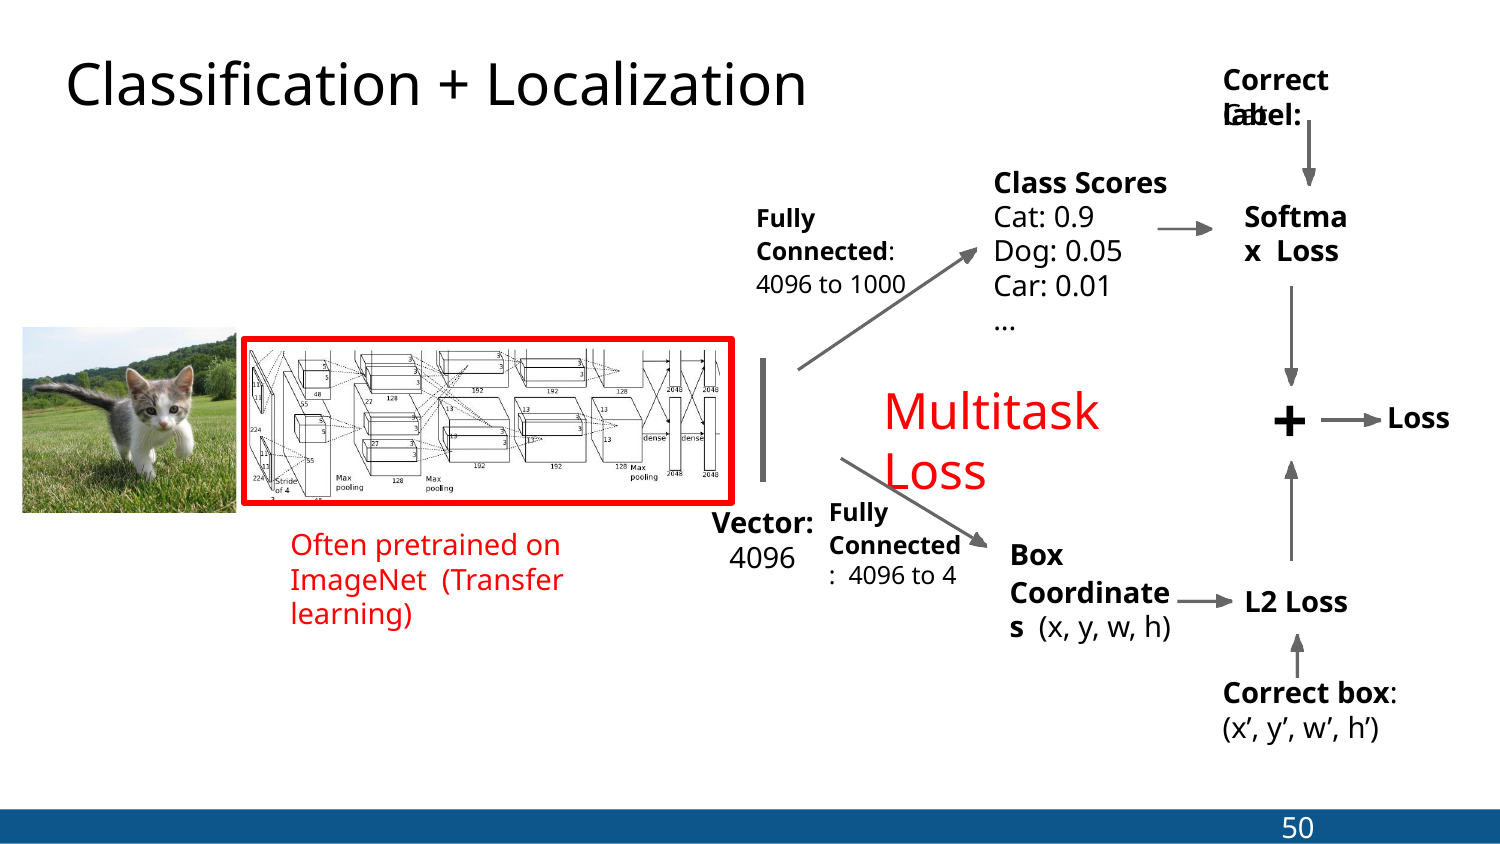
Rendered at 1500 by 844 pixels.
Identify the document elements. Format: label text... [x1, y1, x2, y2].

text_box Box Coordinates (x, y, w, h) [1007, 532, 1182, 644]
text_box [22, 327, 721, 513]
text_box Correct box: (x’, y’, w’, h’) 201 [1220, 675, 1480, 816]
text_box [1284, 285, 1299, 386]
text_box Vector: 4096 [710, 503, 815, 575]
text_box Softmax Loss [1242, 195, 1362, 268]
text_box [1290, 634, 1304, 675]
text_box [838, 456, 988, 548]
text_box [1157, 221, 1213, 236]
slide_number 50 [1275, 816, 1334, 844]
text_box Cat [1220, 93, 1291, 131]
title Classification + Localization [62, 45, 870, 189]
text_box [1182, 594, 1233, 608]
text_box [796, 247, 978, 372]
text_box Fully Connected: 4096 to 4 [826, 493, 968, 590]
text_box Class Scores Cat: 0.9 Dog: 0.05 Car: 0.01 ... [991, 162, 1179, 337]
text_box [1302, 119, 1317, 186]
text_box Often pretrained on ImageNet (Transfer learning) [288, 523, 678, 631]
text_box Multitask Loss [881, 377, 1203, 500]
text_box + [1269, 379, 1311, 457]
text_box Loss [1385, 397, 1458, 434]
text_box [1284, 461, 1299, 562]
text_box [1320, 413, 1382, 428]
text_box L2 Loss [1242, 581, 1357, 619]
text_box Fully Connected: 4096 to 1000 [754, 199, 942, 299]
text_box Correct label: [1220, 59, 1413, 132]
text_box [726, 338, 732, 503]
